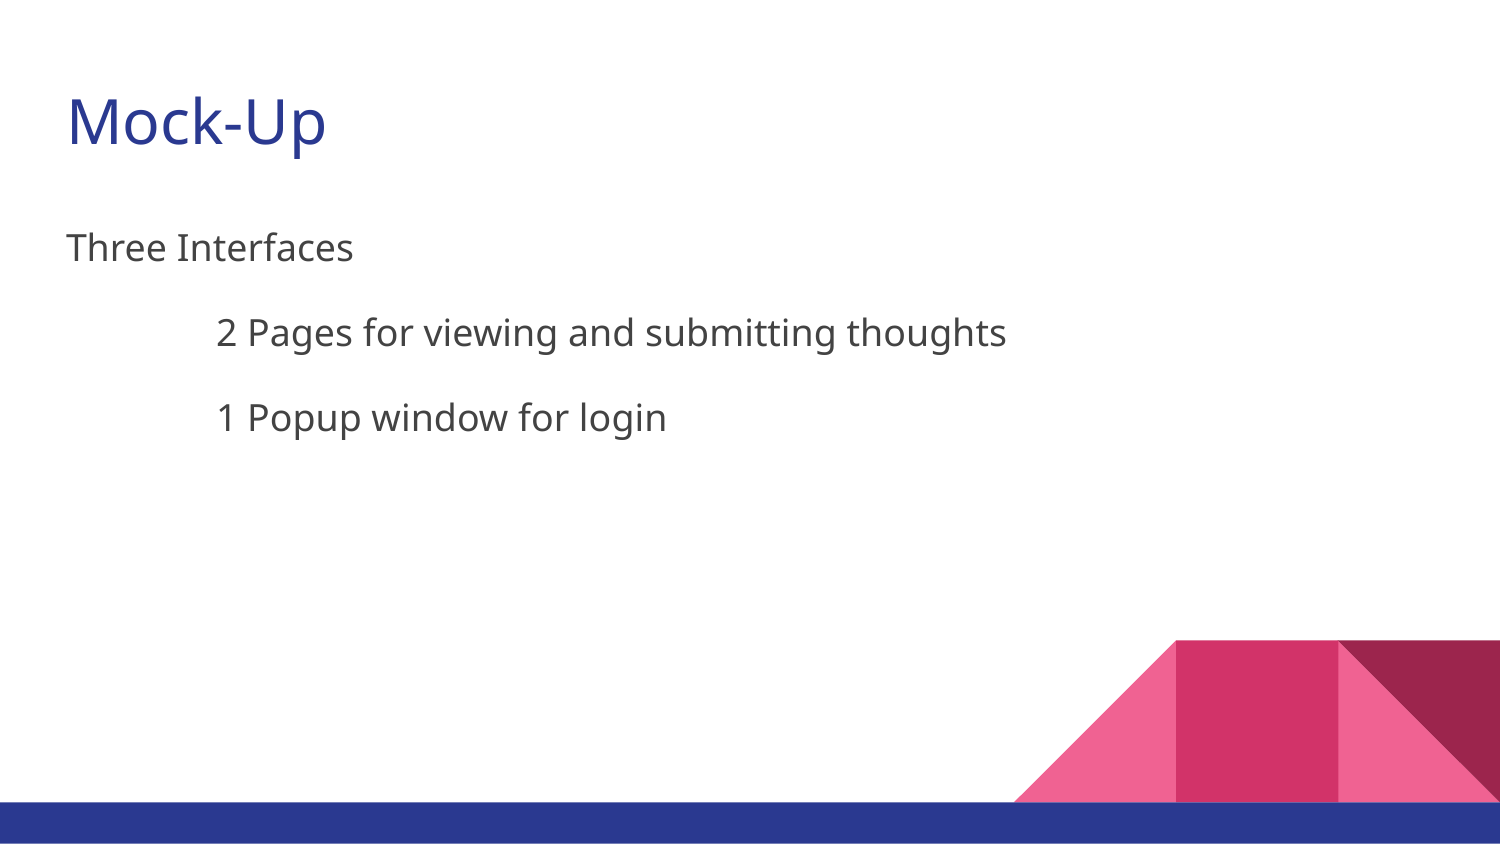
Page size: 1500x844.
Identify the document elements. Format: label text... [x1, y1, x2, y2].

list Three Interfaces 2 Pages for viewing and submitting thoughts 1 Popup window for login [51, 201, 1449, 750]
title Mock-Up [51, 67, 1449, 167]
